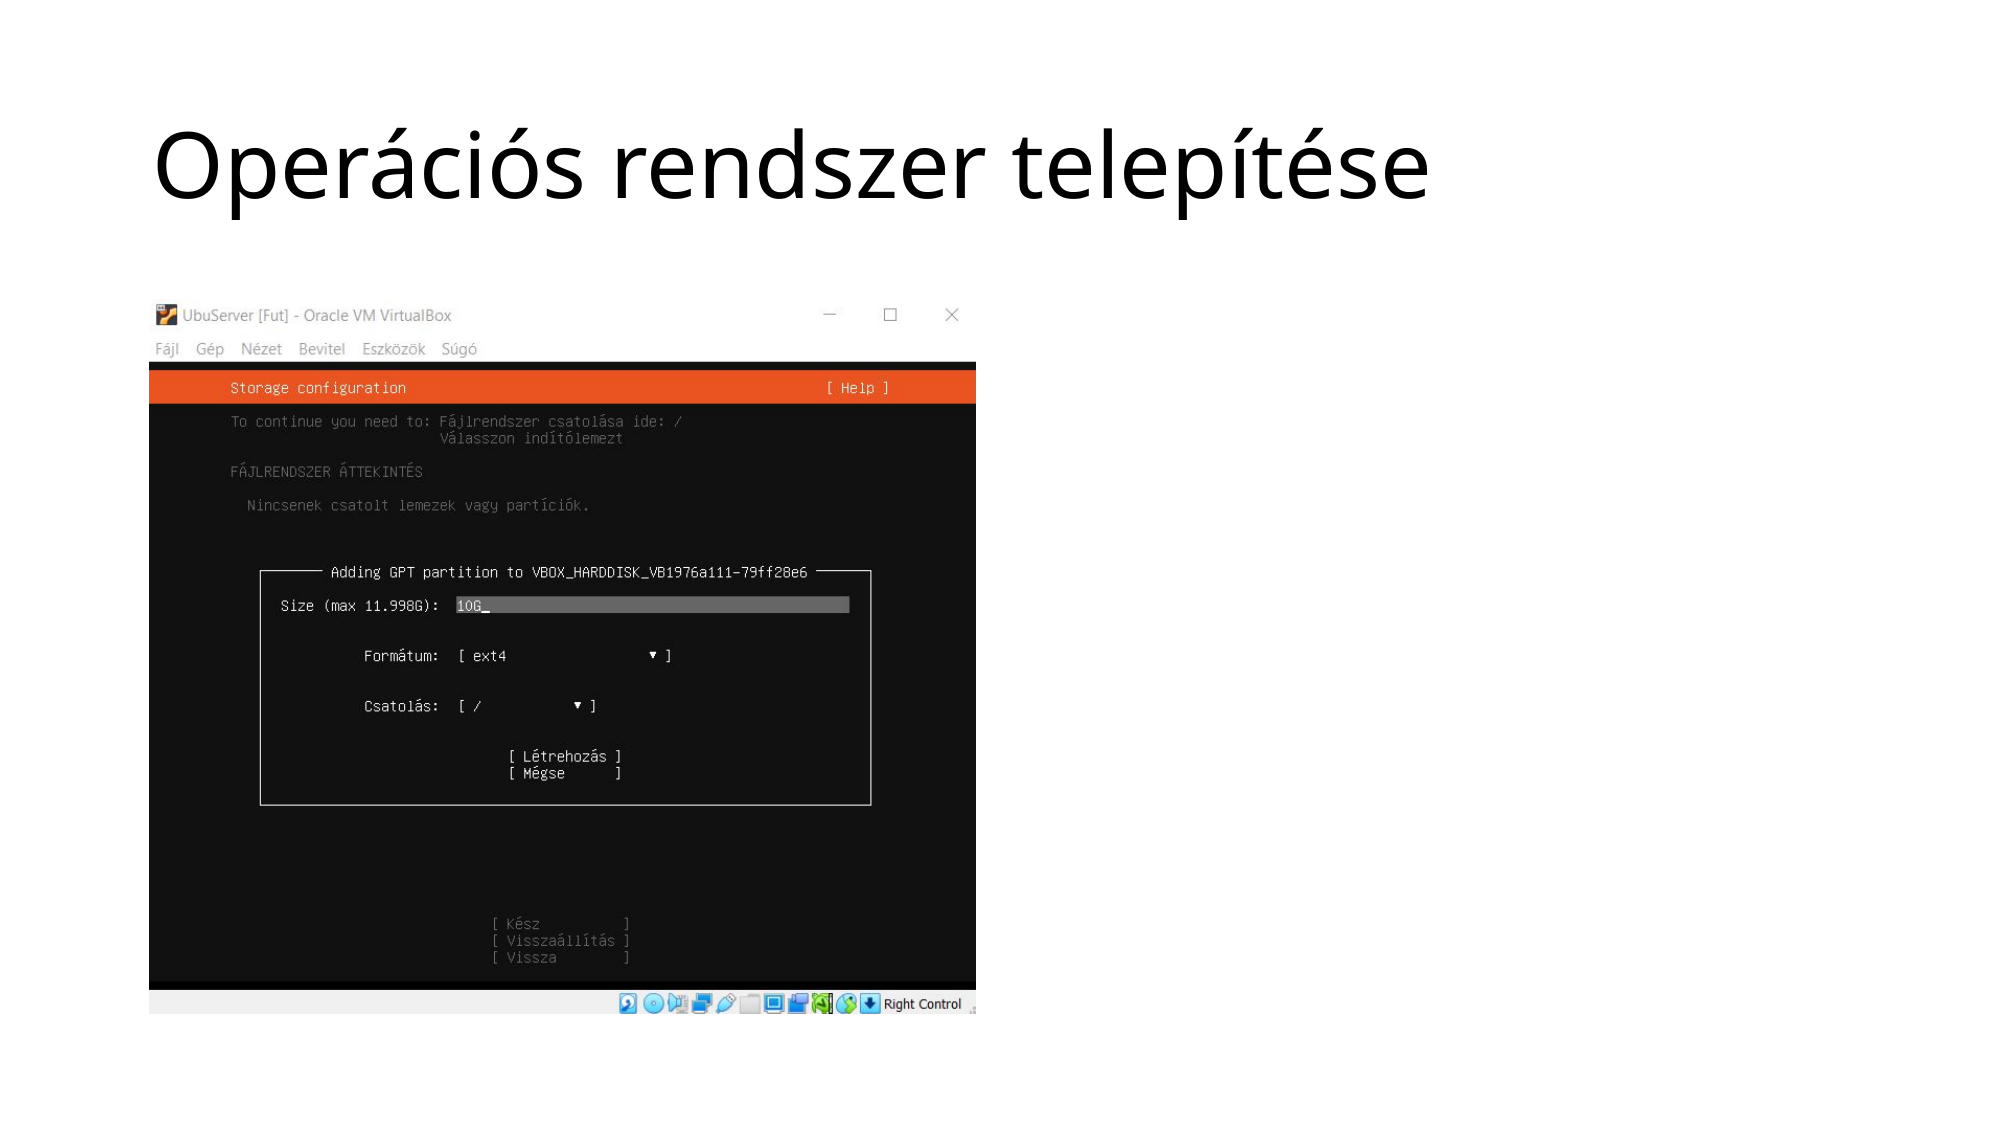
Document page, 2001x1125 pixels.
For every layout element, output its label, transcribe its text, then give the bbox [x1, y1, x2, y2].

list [149, 299, 976, 1014]
title Operációs rendszer telepítése [137, 59, 1863, 278]
